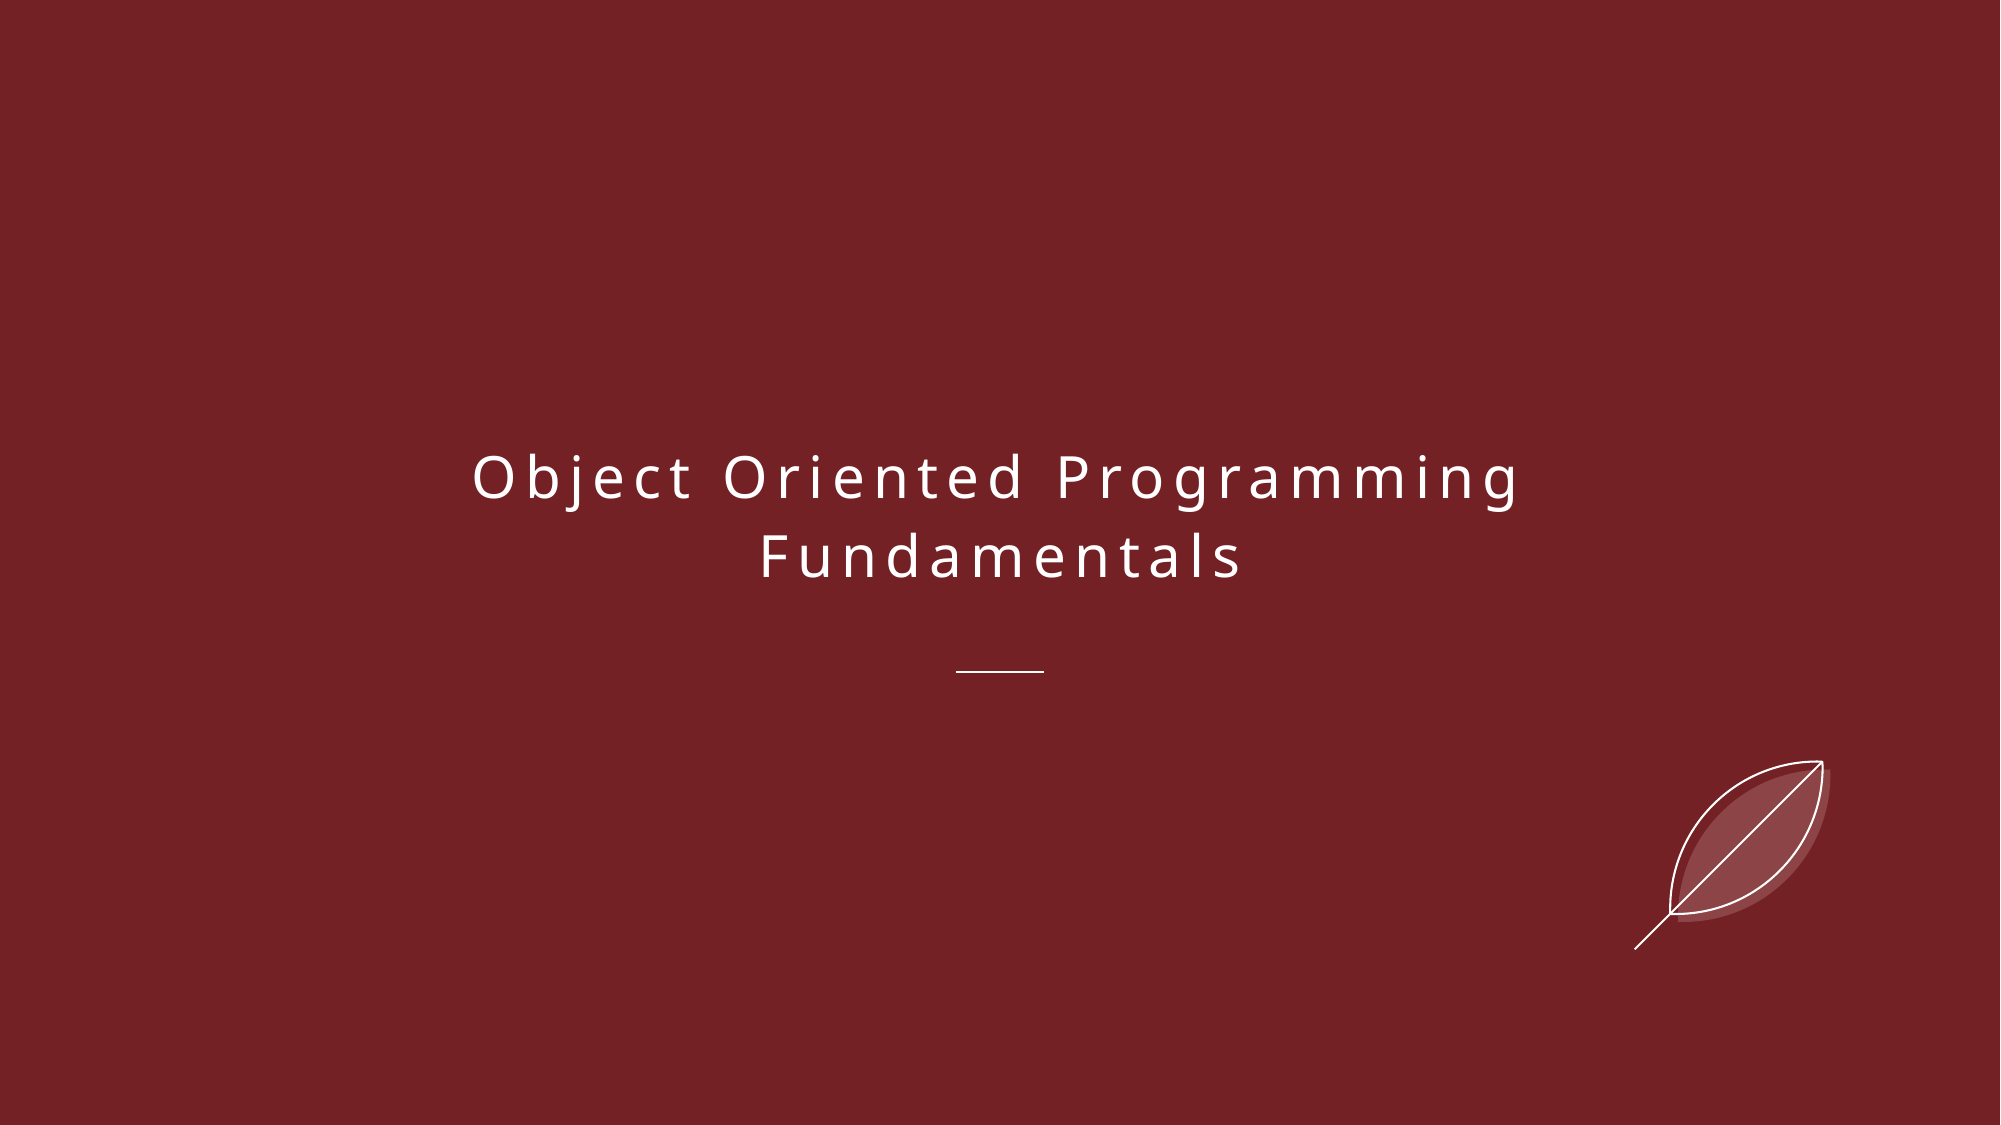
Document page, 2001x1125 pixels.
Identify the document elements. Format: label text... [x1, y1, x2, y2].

title Object Oriented Programming Fundamentals [360, 177, 1640, 595]
